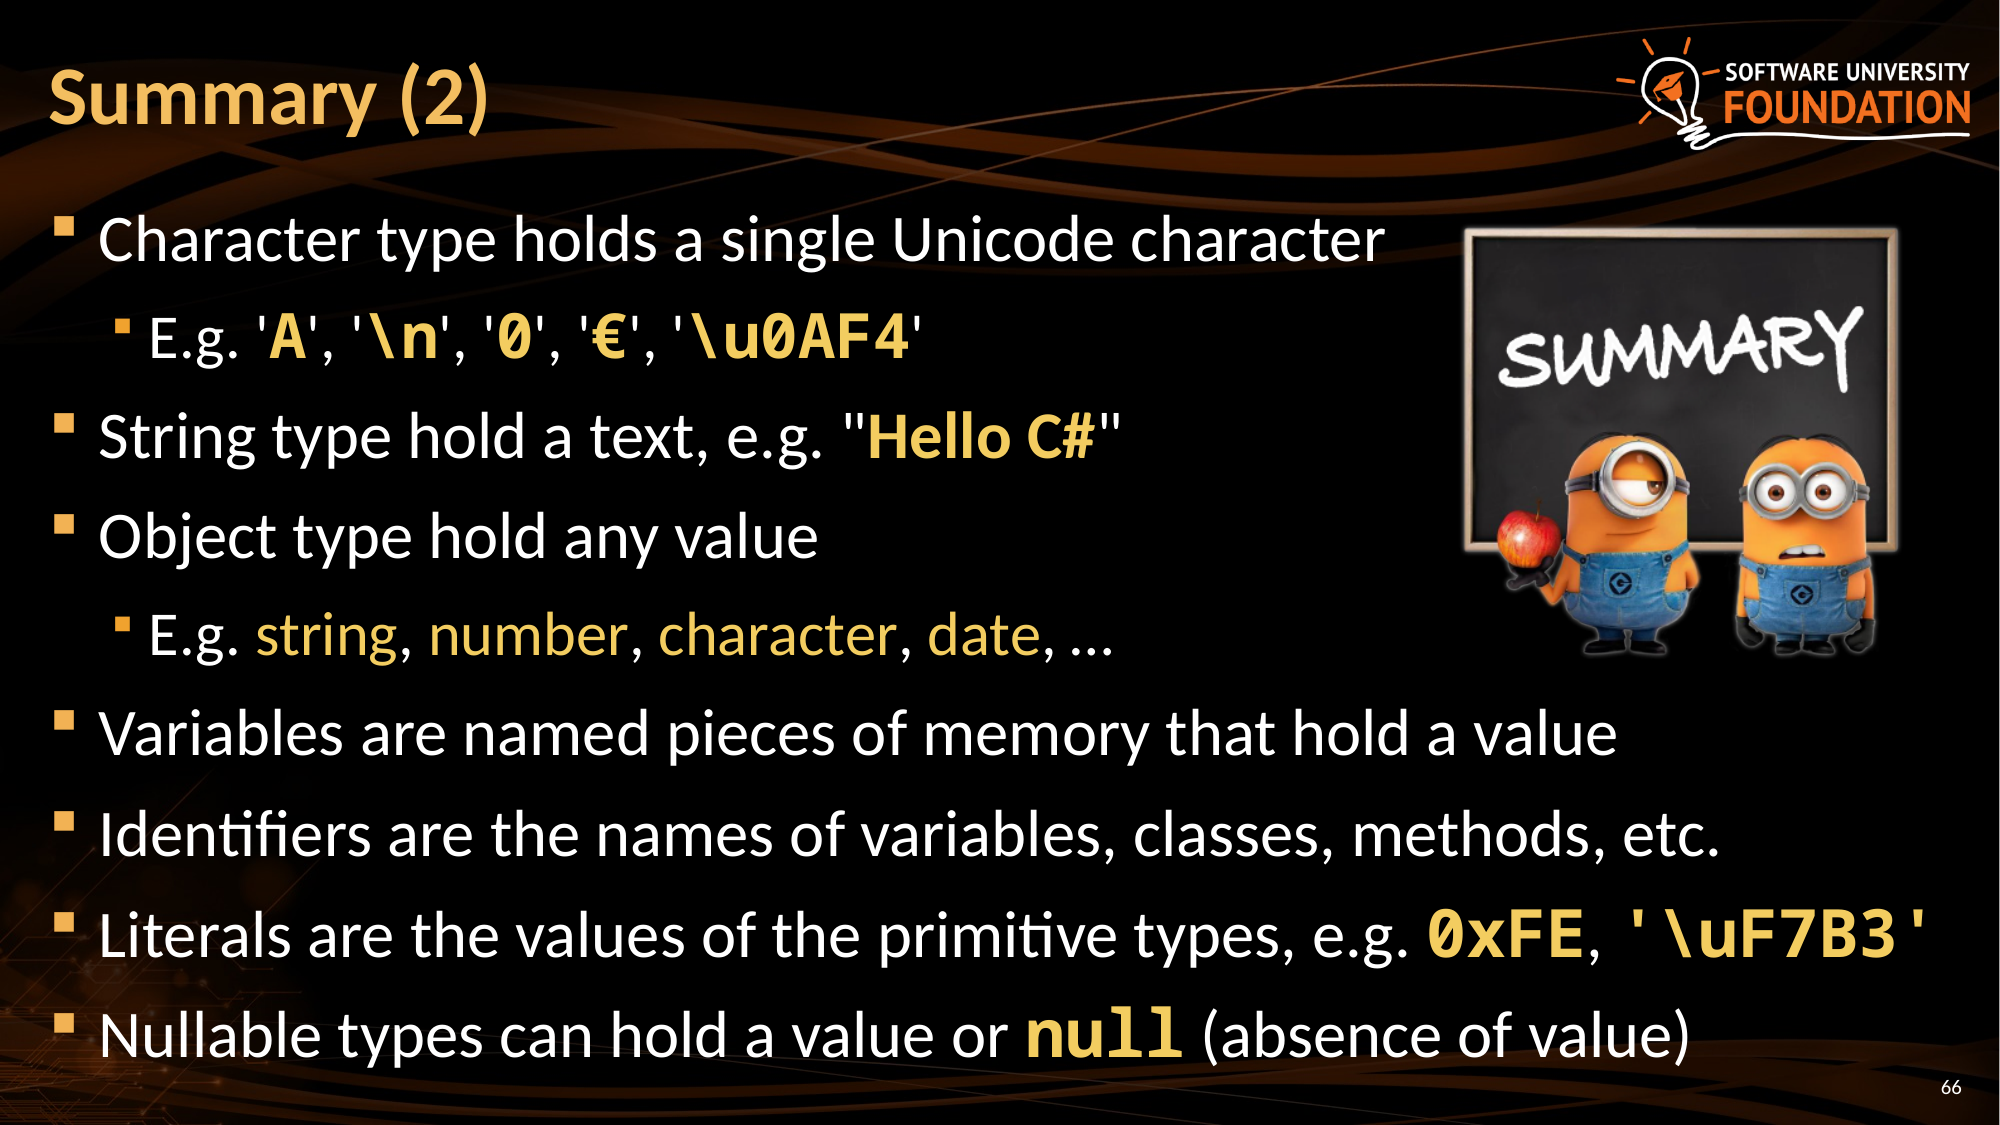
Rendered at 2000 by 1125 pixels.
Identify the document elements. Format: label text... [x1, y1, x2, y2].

title Summary (2) [30, 6, 1602, 189]
picture [0, 0, 2000, 1125]
list Character type holds a single Unicode character E.g. 'A', '\n', '0', '€', '\u0AF4' String type hold a text, e.g. "Hello C#" Object type hold any value E.g. string, number, character, date, … Variables are named pieces of memory that hold a value Identifiers are the names of variables, classes, methods, etc. Literals are the values of the primitive types, e.g. 0xFE, '\uF7B3' Nullable types can hold a value or null (absence of value) [31, 188, 1968, 1103]
